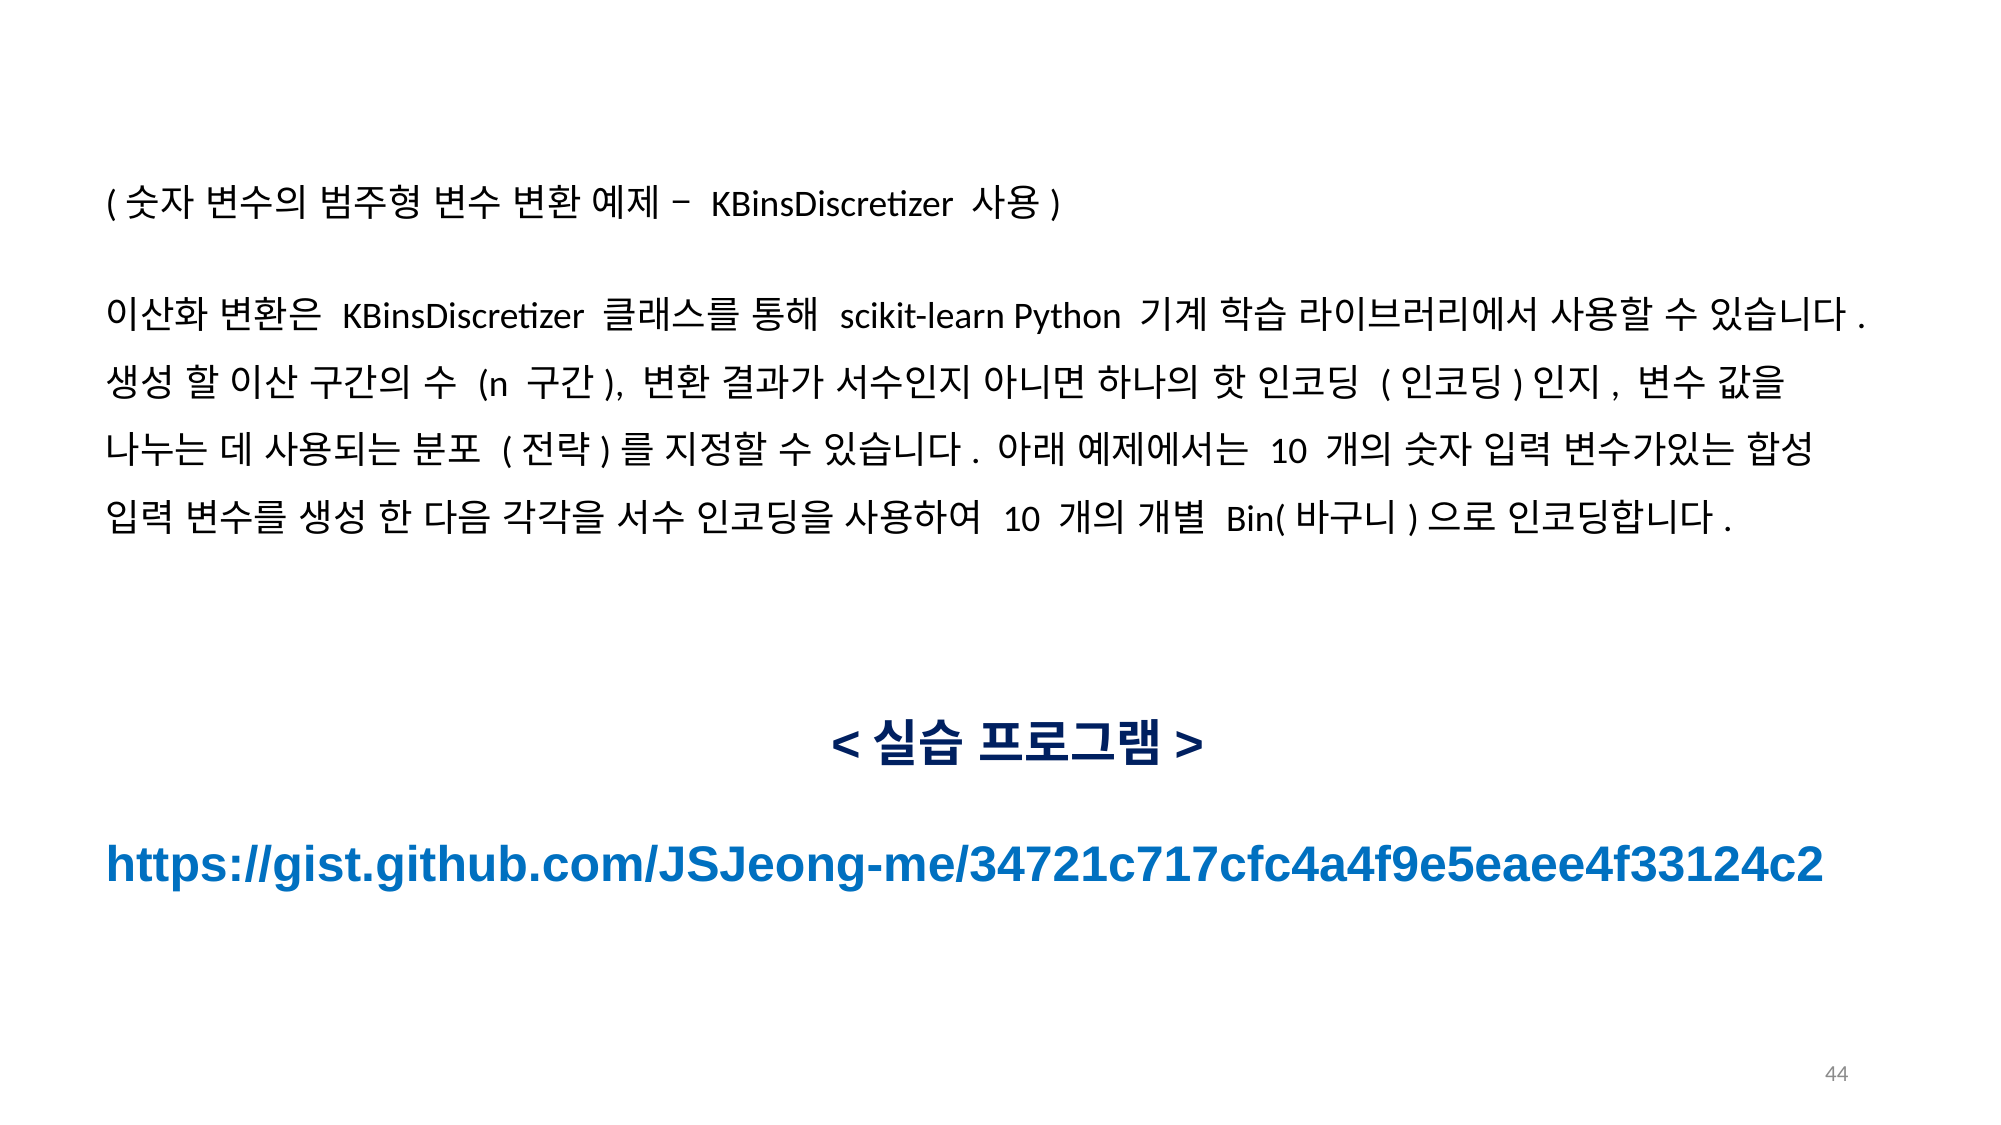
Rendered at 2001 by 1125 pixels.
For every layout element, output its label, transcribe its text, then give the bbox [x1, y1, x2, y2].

text_box <실습 프로그램> https://gist.github.com/JSJeong-me/34721c717cfc4a4f9e5eaee4f33124c2 [90, 704, 1945, 899]
slide_number 43 [1413, 1042, 1864, 1103]
text_box (숫자 변수의 범주형 변수 변환 예제 – KBinsDiscretizer 사용) 이산화 변환은 KBinsDiscretizer 클래스를 통해 scikit-learn Python 기계 학습 라이브러리에서 사용할 수 있습니다. 생성 할 이산 구간의 수 (n 구간), 변환 결과가 서수인지 아니면 하나의 핫 인코딩 (인코딩)인지, 변수 값을 나누는 데 사용되는 분포 (전략)를 지정할 수 있습니다. 아래 예제에서는 10 개의 숫자 입력 변수가있는 합성 입력 변수를 생성 한 다음 각각을 서수 인코딩을 사용하여 10 개의 개별 Bin(바구니)으로 인코딩합니다. [90, 171, 1903, 547]
